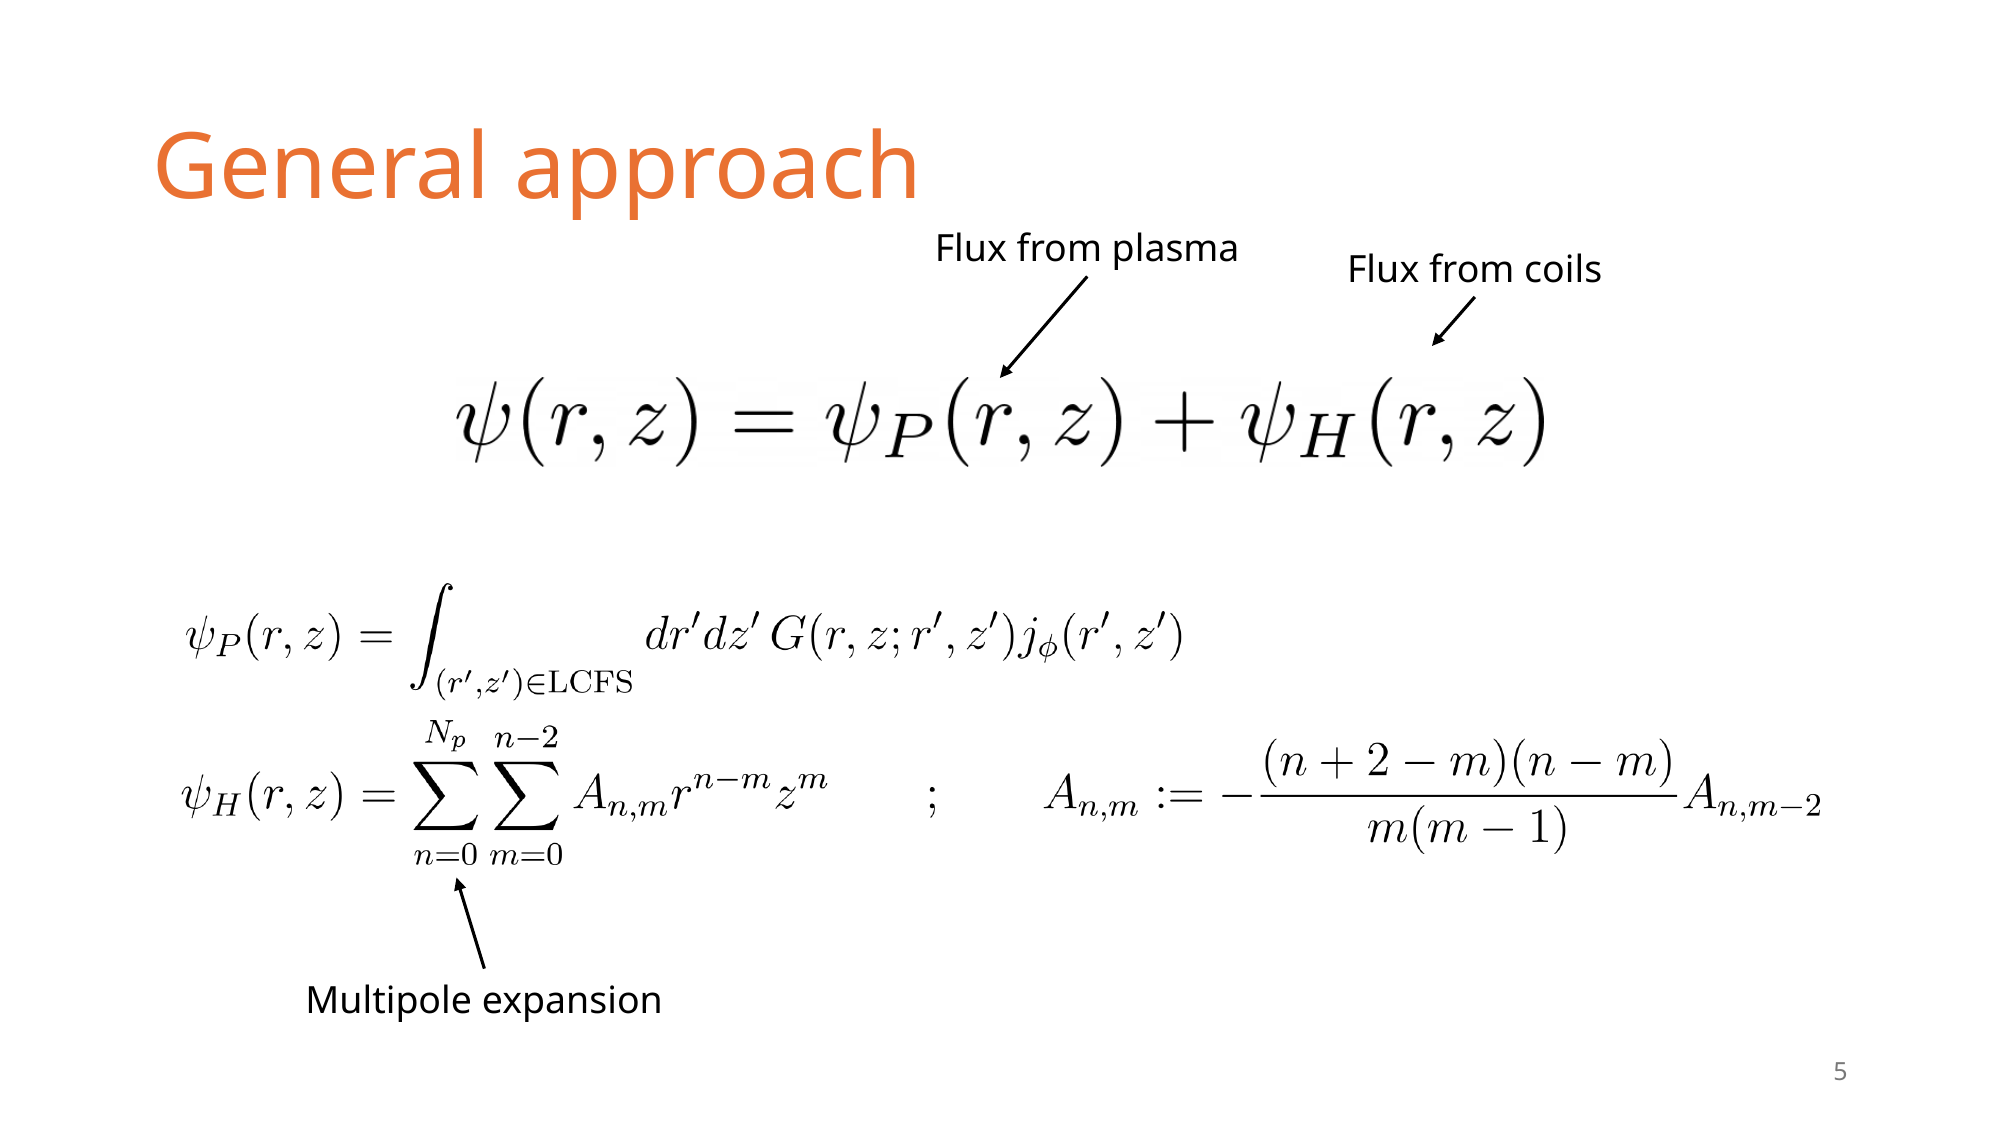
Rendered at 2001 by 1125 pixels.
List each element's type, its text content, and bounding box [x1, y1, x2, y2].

picture [455, 377, 1544, 467]
picture [180, 720, 1820, 866]
picture [180, 583, 1820, 713]
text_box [304, 877, 665, 1030]
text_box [1340, 236, 1610, 347]
title General approach [137, 59, 1863, 278]
slide_number 5 [1412, 1042, 1863, 1103]
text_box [930, 216, 1244, 379]
